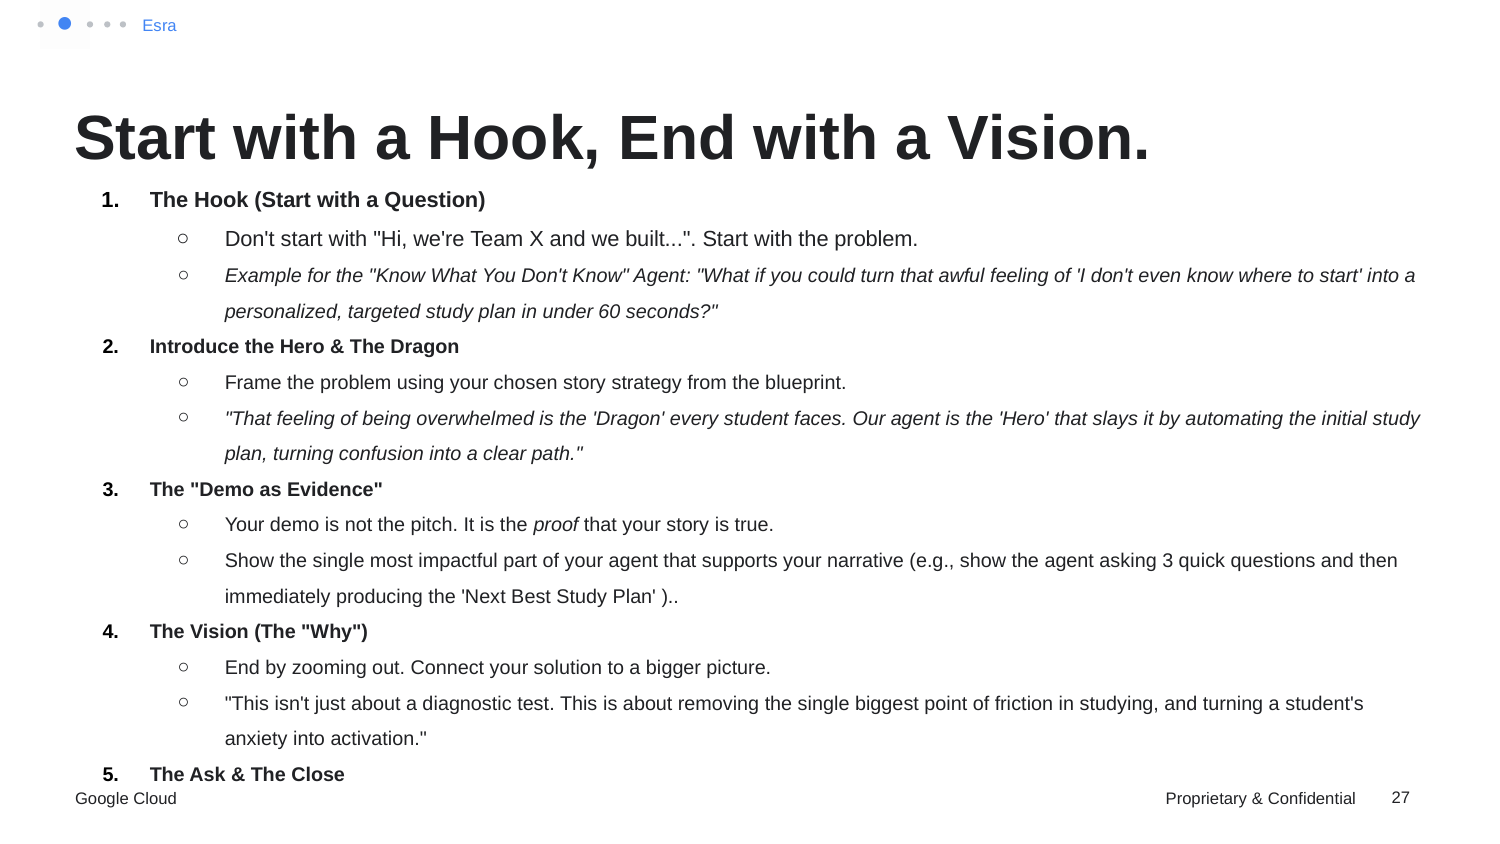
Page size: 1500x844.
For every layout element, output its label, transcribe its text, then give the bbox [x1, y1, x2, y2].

slide_number ‹#› [1313, 764, 1426, 830]
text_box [37, 0, 412, 50]
list The Hook (Start with a Question) Don't start with "Hi, we're Team X and we built...". Start with the problem. Example for the "Know What You Don't Know" Agent: "What if you could turn that awful feeling of 'I don't even know where to start' into a personalized, targeted study plan in under 60 seconds?" Introduce the Hero & The Dragon Frame the problem using your chosen story strategy from the blueprint. "That feeling of being overwhelmed is the 'Dragon' every student faces. Our agent is the 'Hero' that slays it by automating the initial study plan, turning confusion into a clear path." The "Demo as Evidence" Your demo is not the pitch. It is the proof that your story is true. Show the single most impactful part of your agent that supports your narrative (e.g., show the agent asking 3 quick questions and then immediately producing the 'Next Best Study Plan' ).. The Vision (The "Why") End by zooming out. Connect your solution to a bigger picture. "This isn't just about a diagnostic test. This is about removing the single biggest point of friction in studying, and turning a student's anxiety into activation." The Ask & The Close [74, 172, 1426, 794]
title Start with a Hook, End with a Vision. [74, 105, 1375, 159]
